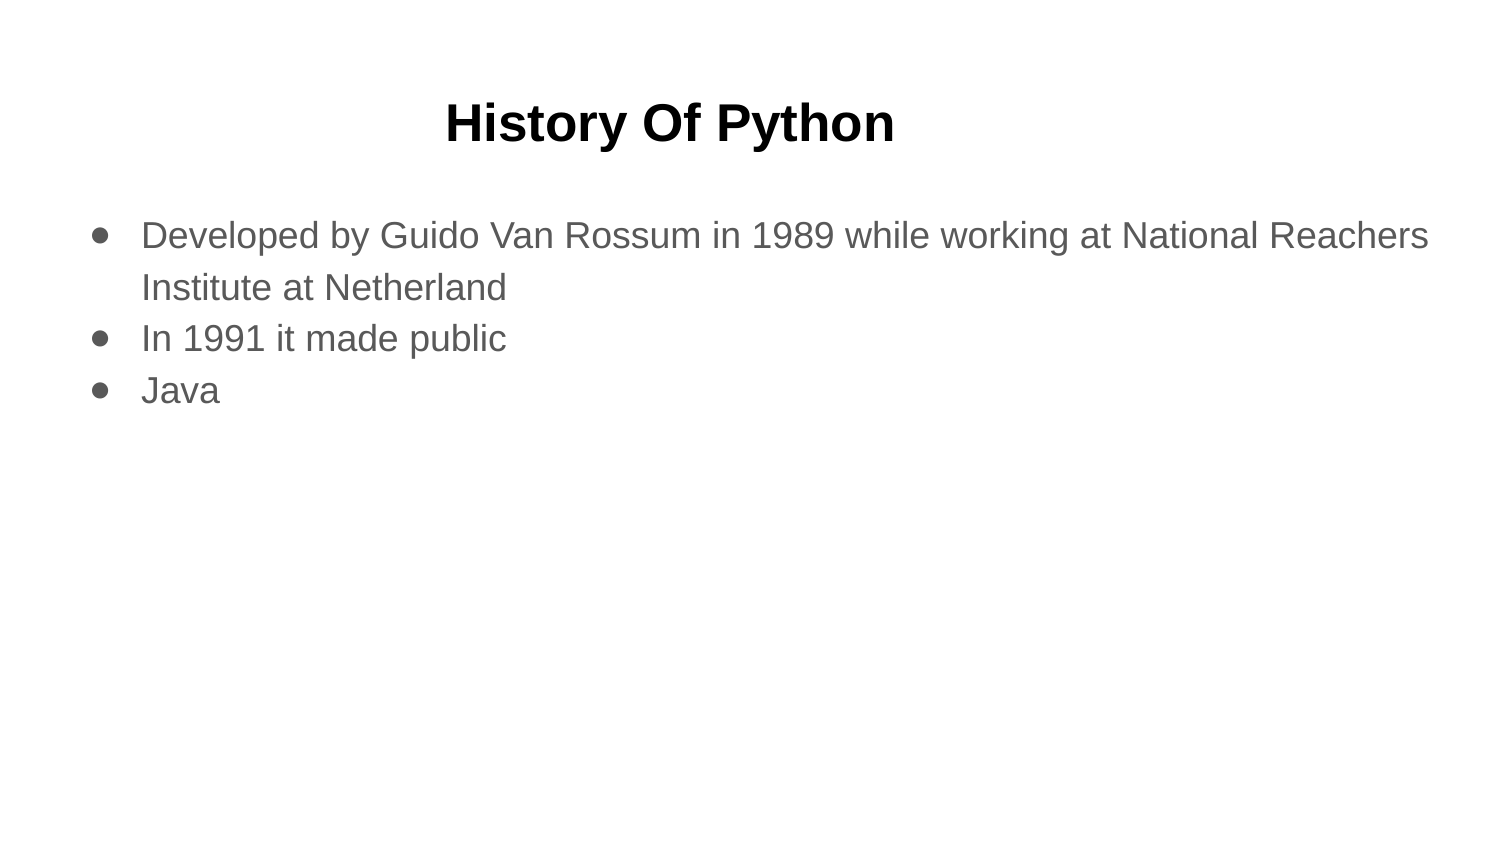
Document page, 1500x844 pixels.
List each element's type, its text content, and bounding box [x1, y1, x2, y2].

title History Of Python [51, 72, 1449, 167]
list Developed by Guido Van Rossum in 1989 while working at National Reachers Institute at Netherland In 1991 it made public Java [51, 189, 1449, 750]
